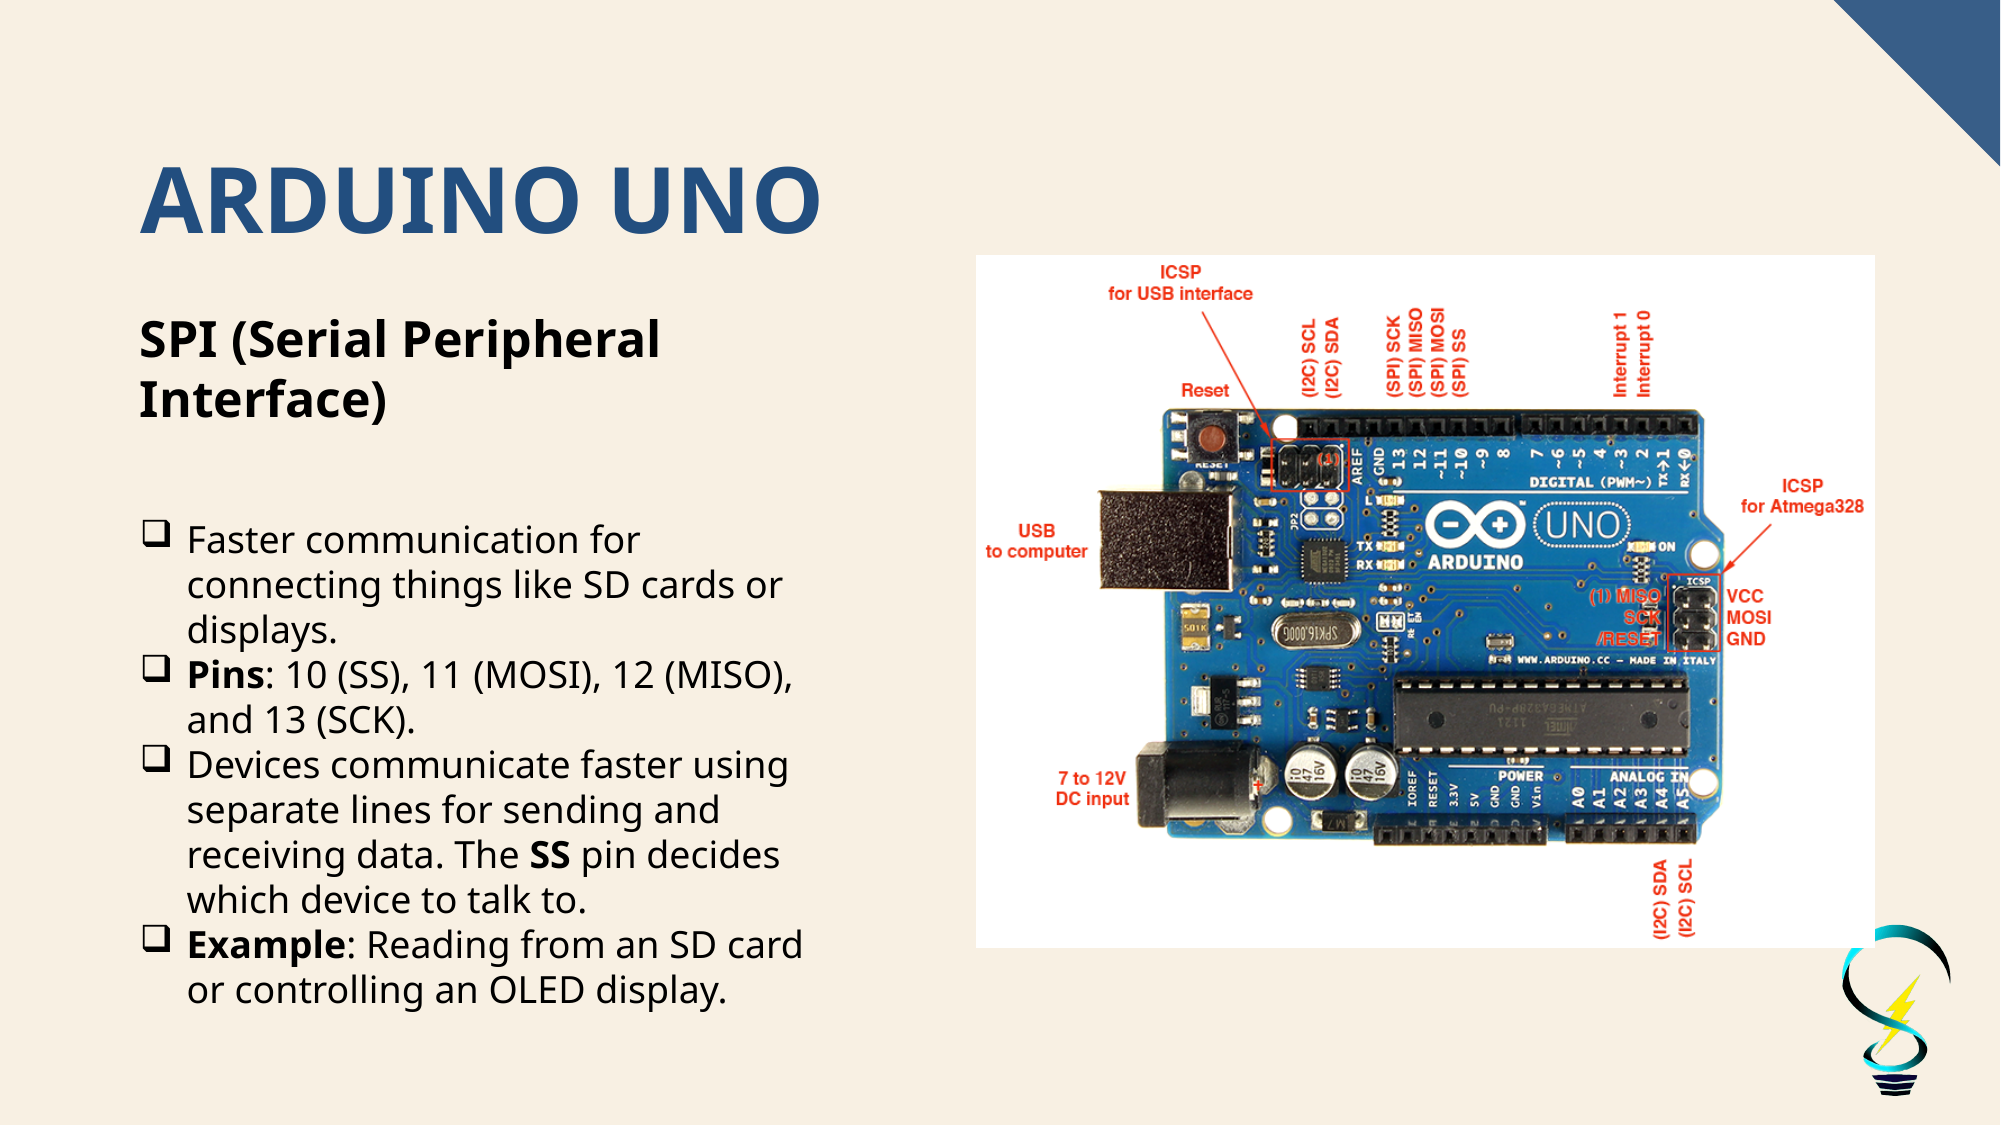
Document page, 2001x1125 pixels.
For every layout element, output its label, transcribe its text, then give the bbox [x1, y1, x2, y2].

text_box SPI (Serial Peripheral Interface) [124, 299, 850, 435]
text_box Faster communication for connecting things like SD cards or displays. Pins: 10 (SS), 11 (MOSI), 12 (MISO), and 13 (SCK). Devices communicate faster using separate lines for sending and receiving data. The SS pin decides which device to talk to. Example: Reading from an SD card or controlling an OLED display. [124, 508, 850, 1019]
picture [975, 255, 2001, 1125]
title Arduino uno [125, 146, 1875, 365]
